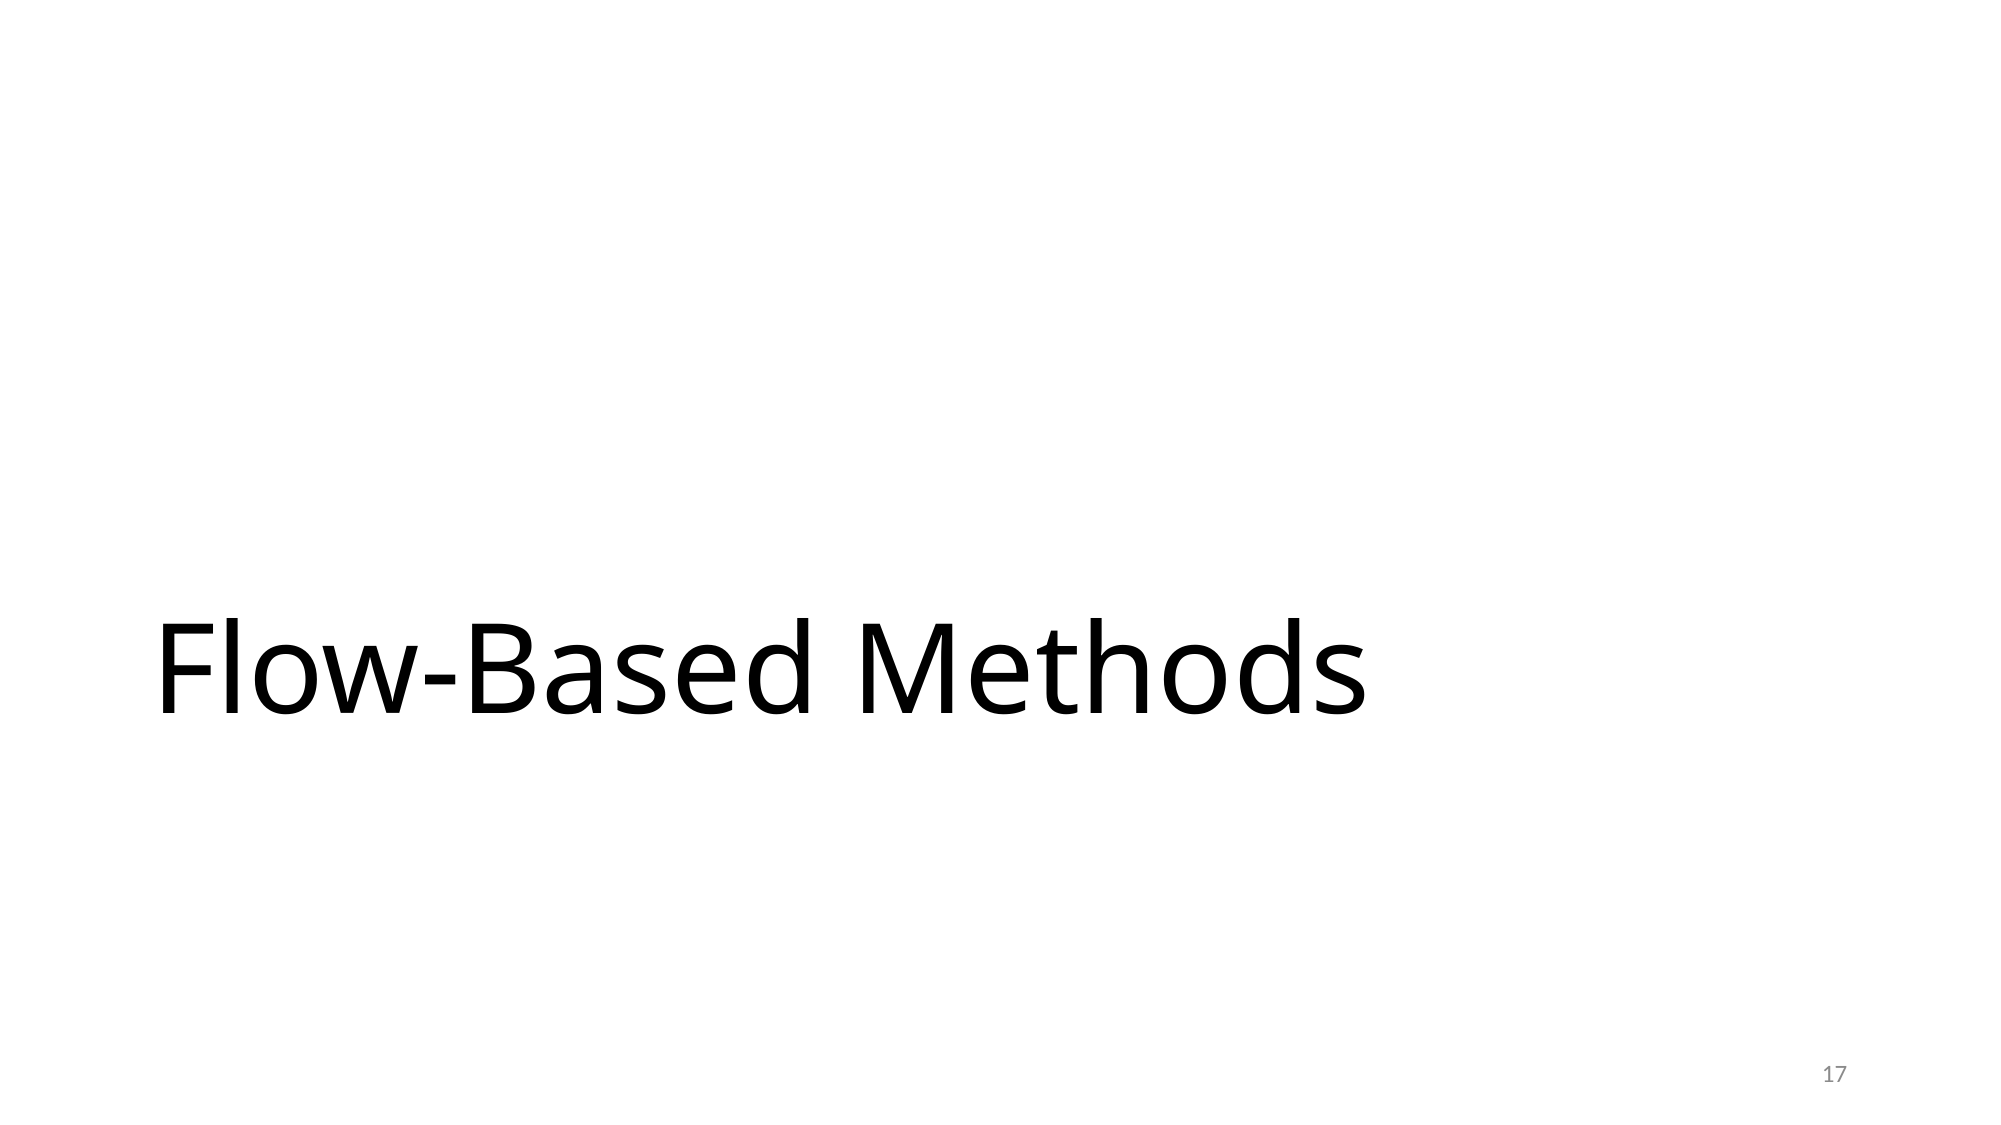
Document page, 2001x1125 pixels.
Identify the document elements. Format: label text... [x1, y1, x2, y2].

title Flow-Based Methods [136, 280, 1862, 749]
slide_number 17 [1412, 1042, 1863, 1103]
